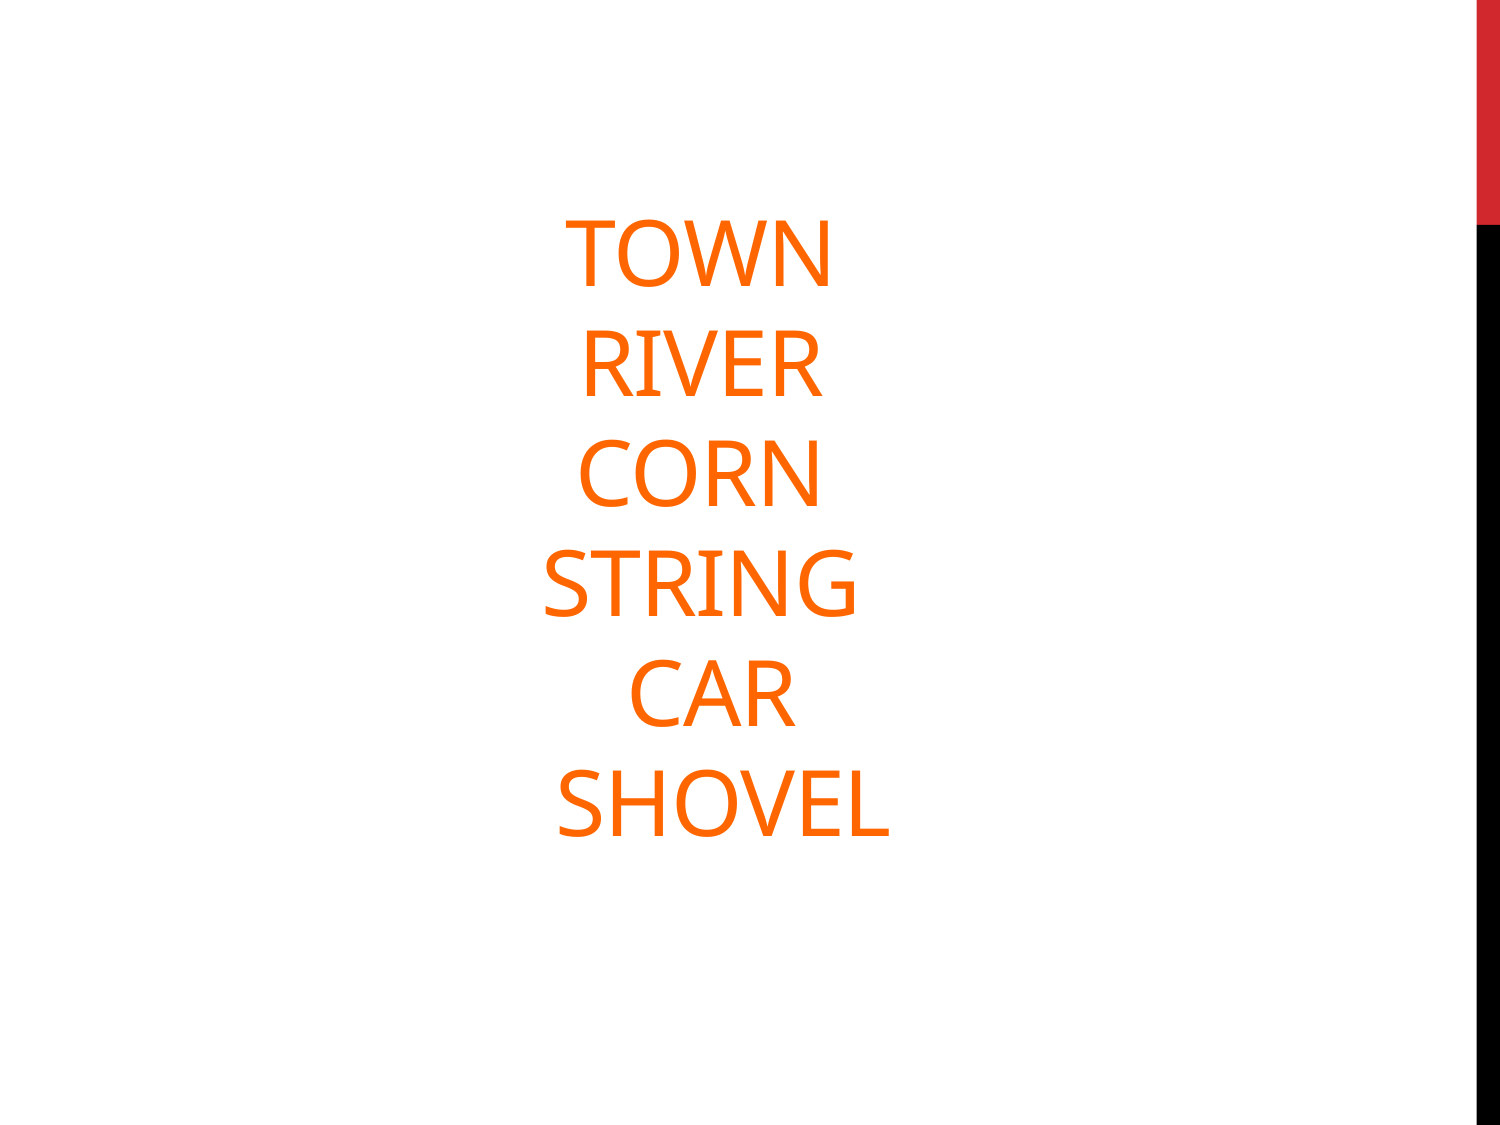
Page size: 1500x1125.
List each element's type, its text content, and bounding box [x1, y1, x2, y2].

title Town river corn string car shovel [174, 137, 1250, 913]
